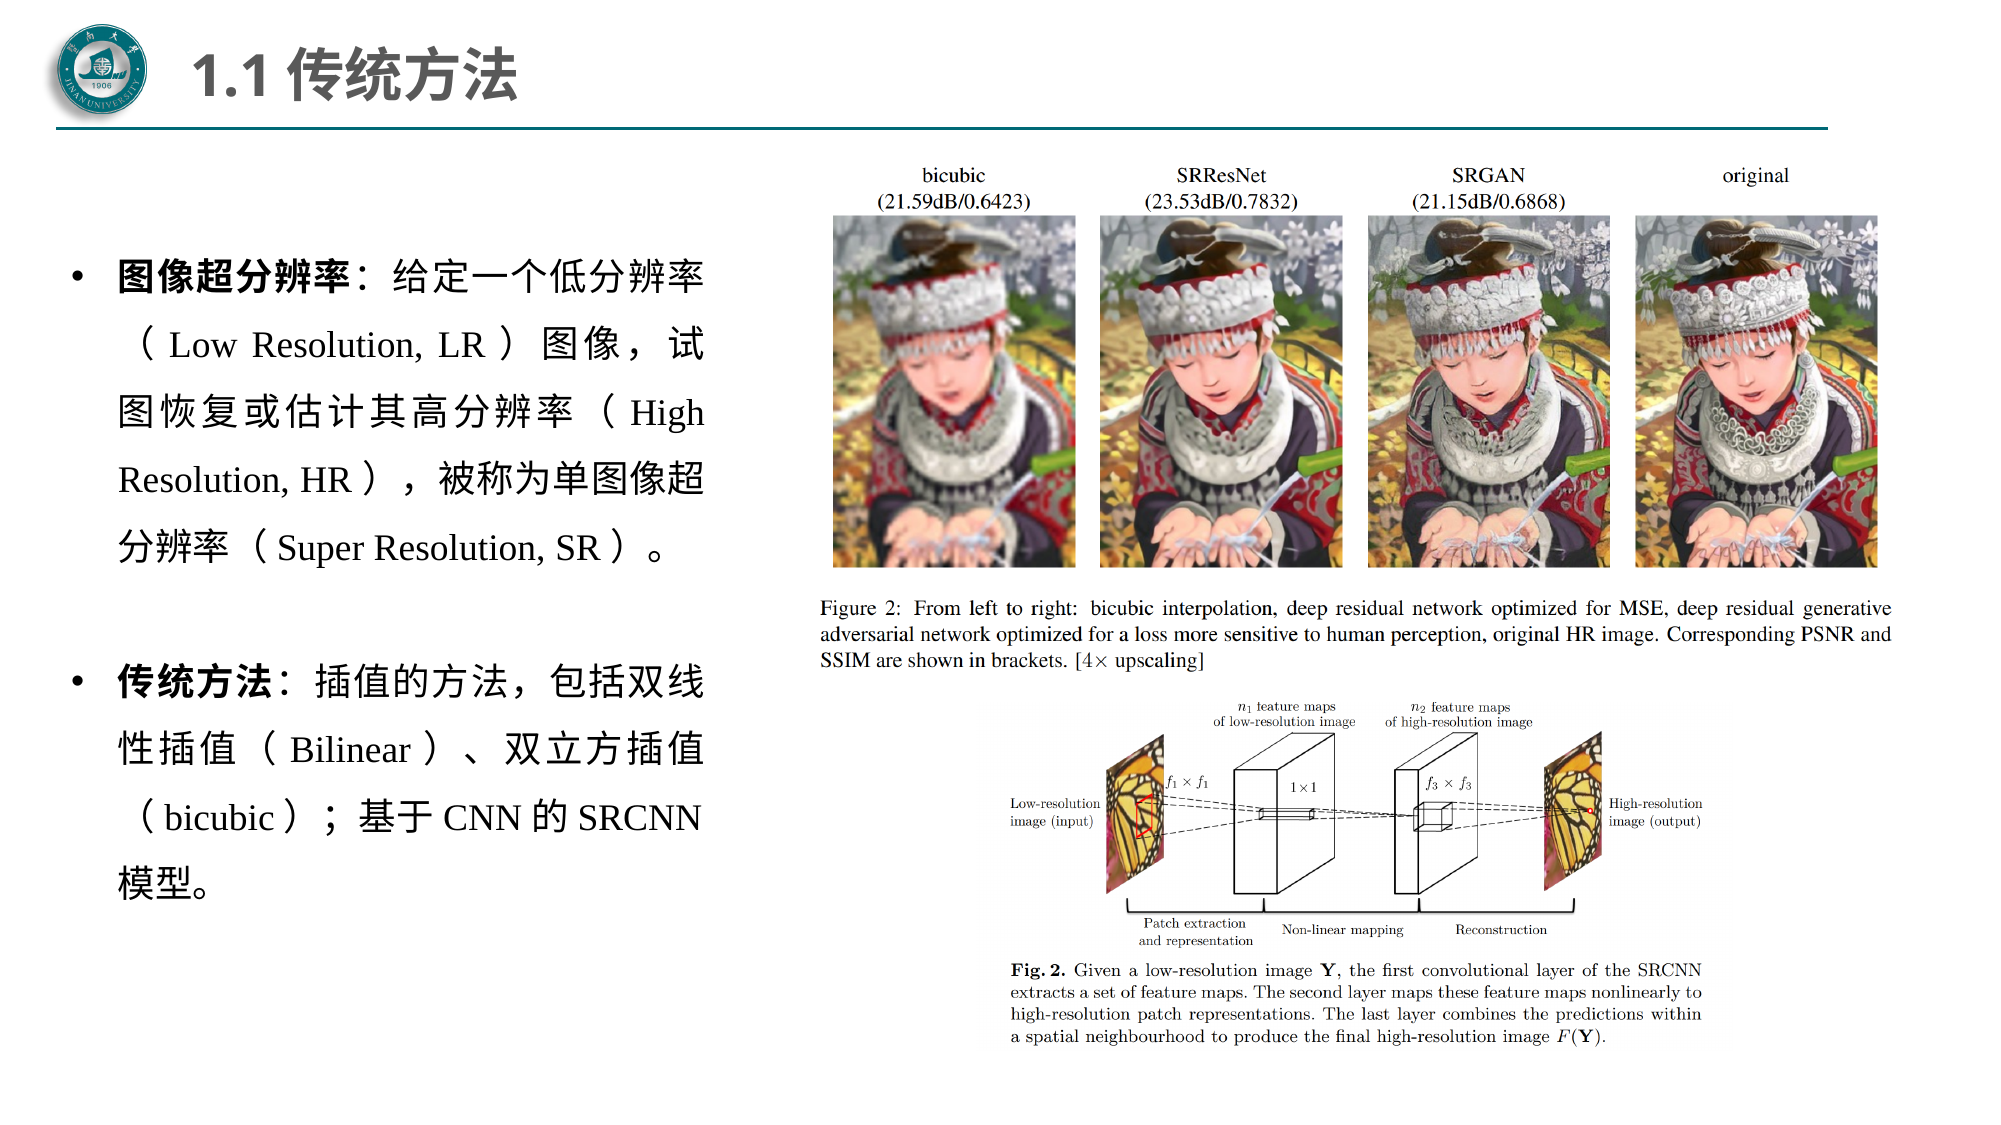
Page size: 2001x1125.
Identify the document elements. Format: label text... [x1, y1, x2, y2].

picture [976, 702, 1733, 1051]
picture [808, 142, 1901, 680]
text_box 1.1传统方法 [174, 31, 672, 116]
picture [57, 24, 147, 114]
text_box 图像超分辨率：给定一个低分辨率（Low Resolution, LR）图像，试图恢复或估计其高分辨率（High Resolution, HR），被称为单图像超分辨率（Super Resolution, SR）。 传统方法：插值的方法，包括双线性插值（Bilinear）、双立方插值（bicubic）；基于CNN的SRCNN模型。 [56, 222, 720, 948]
